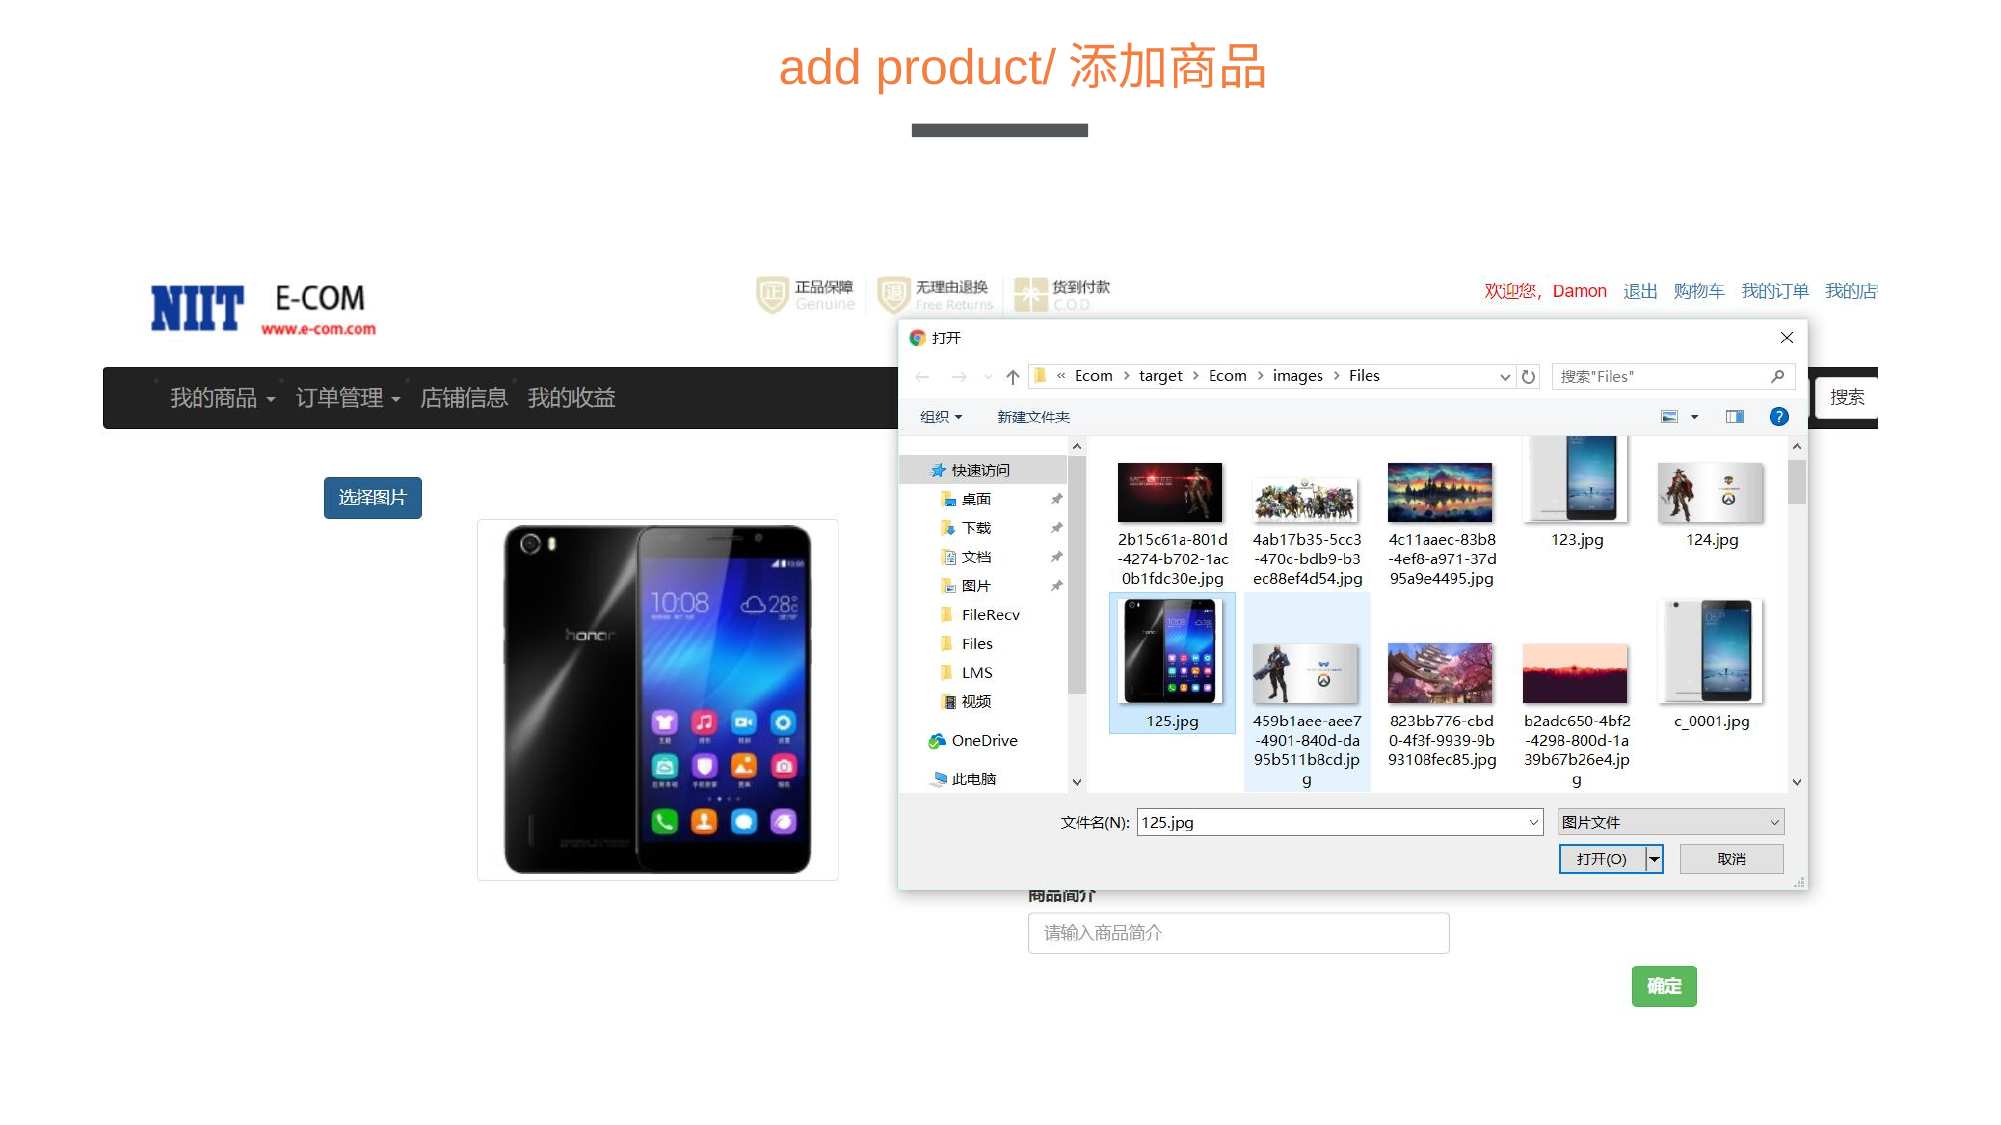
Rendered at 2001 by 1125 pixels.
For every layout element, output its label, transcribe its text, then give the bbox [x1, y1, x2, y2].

text_box add product/添加商品 [763, 26, 1444, 102]
text_box [910, 121, 1090, 139]
picture [92, 258, 1878, 1022]
